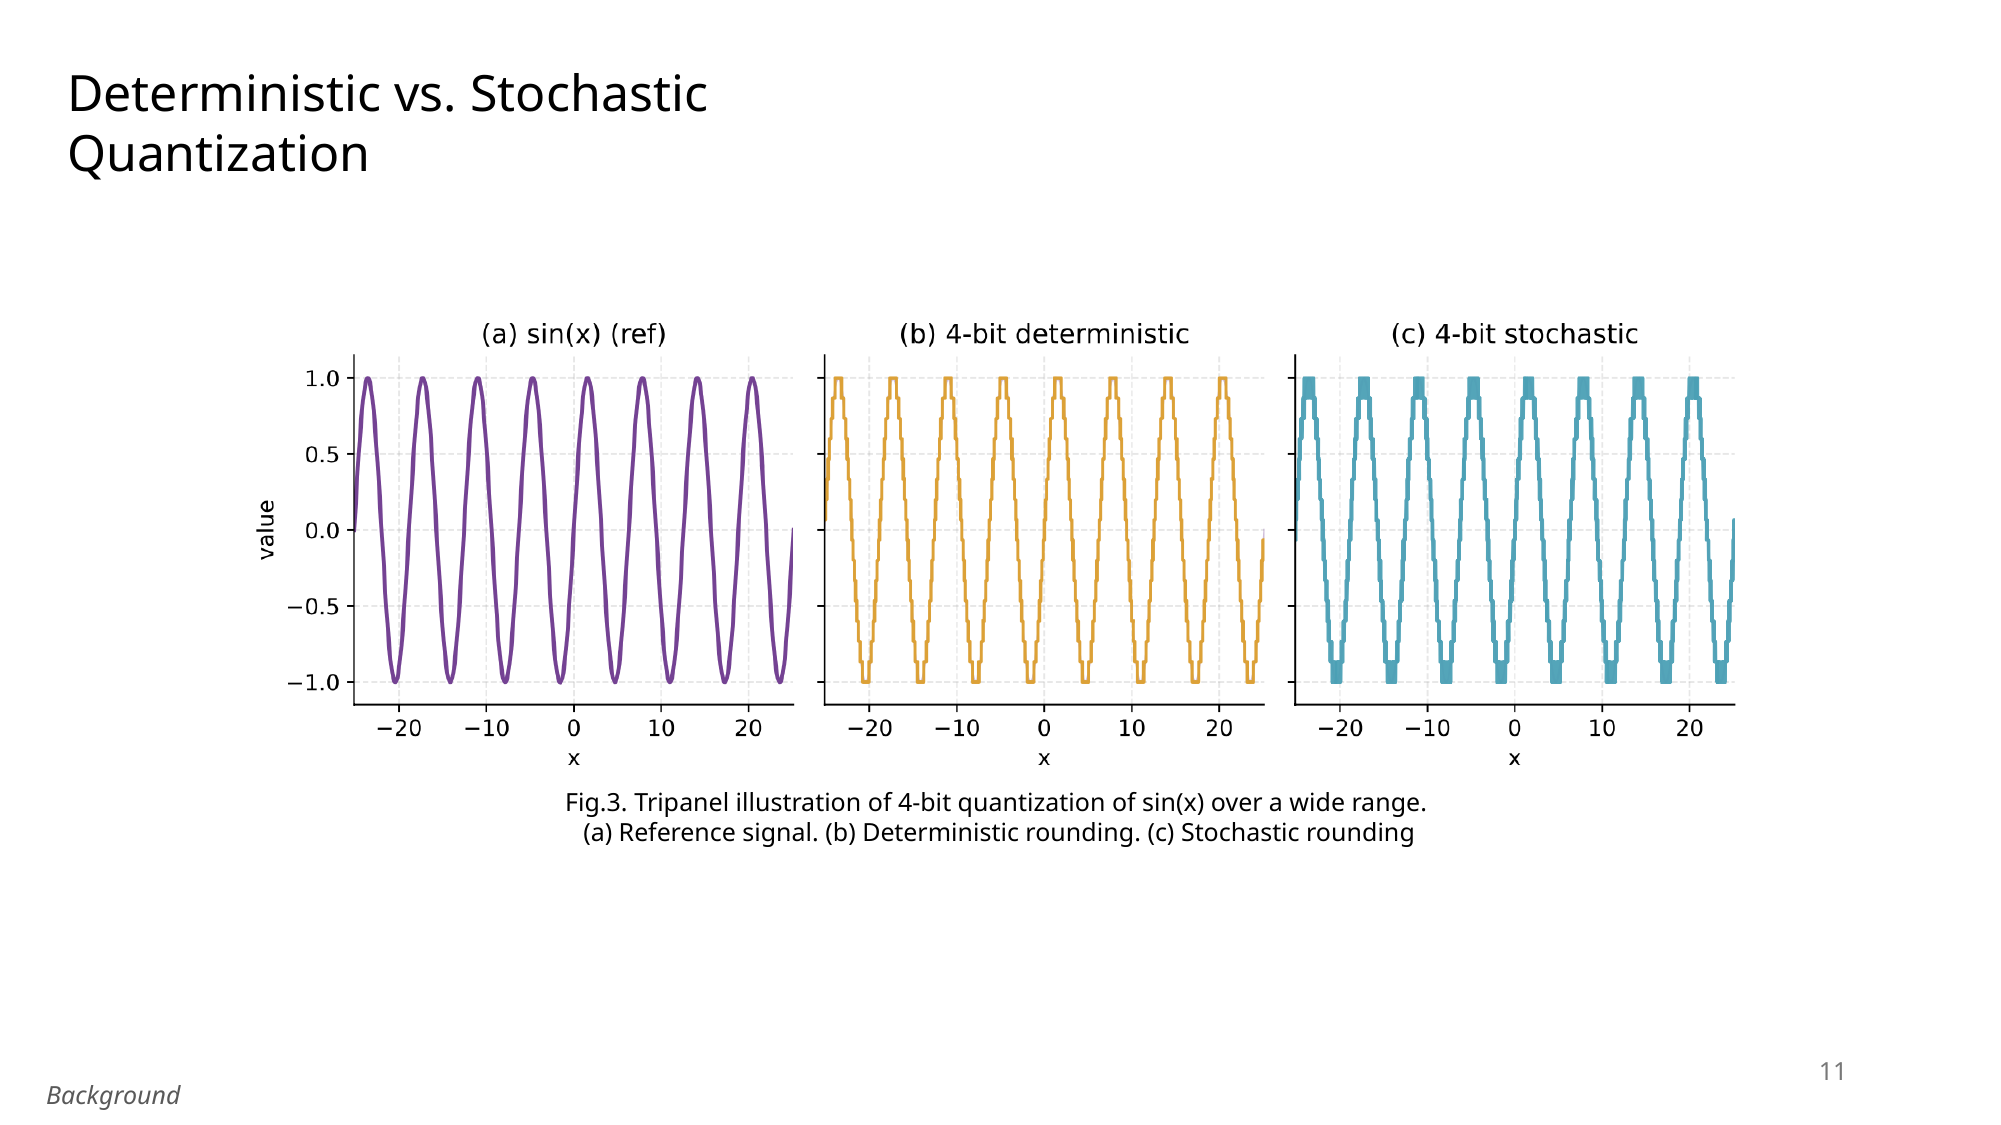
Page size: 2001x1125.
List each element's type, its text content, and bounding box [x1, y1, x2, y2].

text_box Fig.3. Tripanel illustration of 4-bit quantization of sin(x) over a wide range. (a) Reference signal. (b) Deterministic rounding. (c) Stochastic rounding [324, 779, 1676, 855]
text_box Deterministic vs. Stochastic Quantization [52, 53, 1036, 189]
picture [249, 309, 1751, 775]
slide_number 11 [1412, 1042, 1863, 1103]
text_box Background [31, 1072, 1472, 1118]
